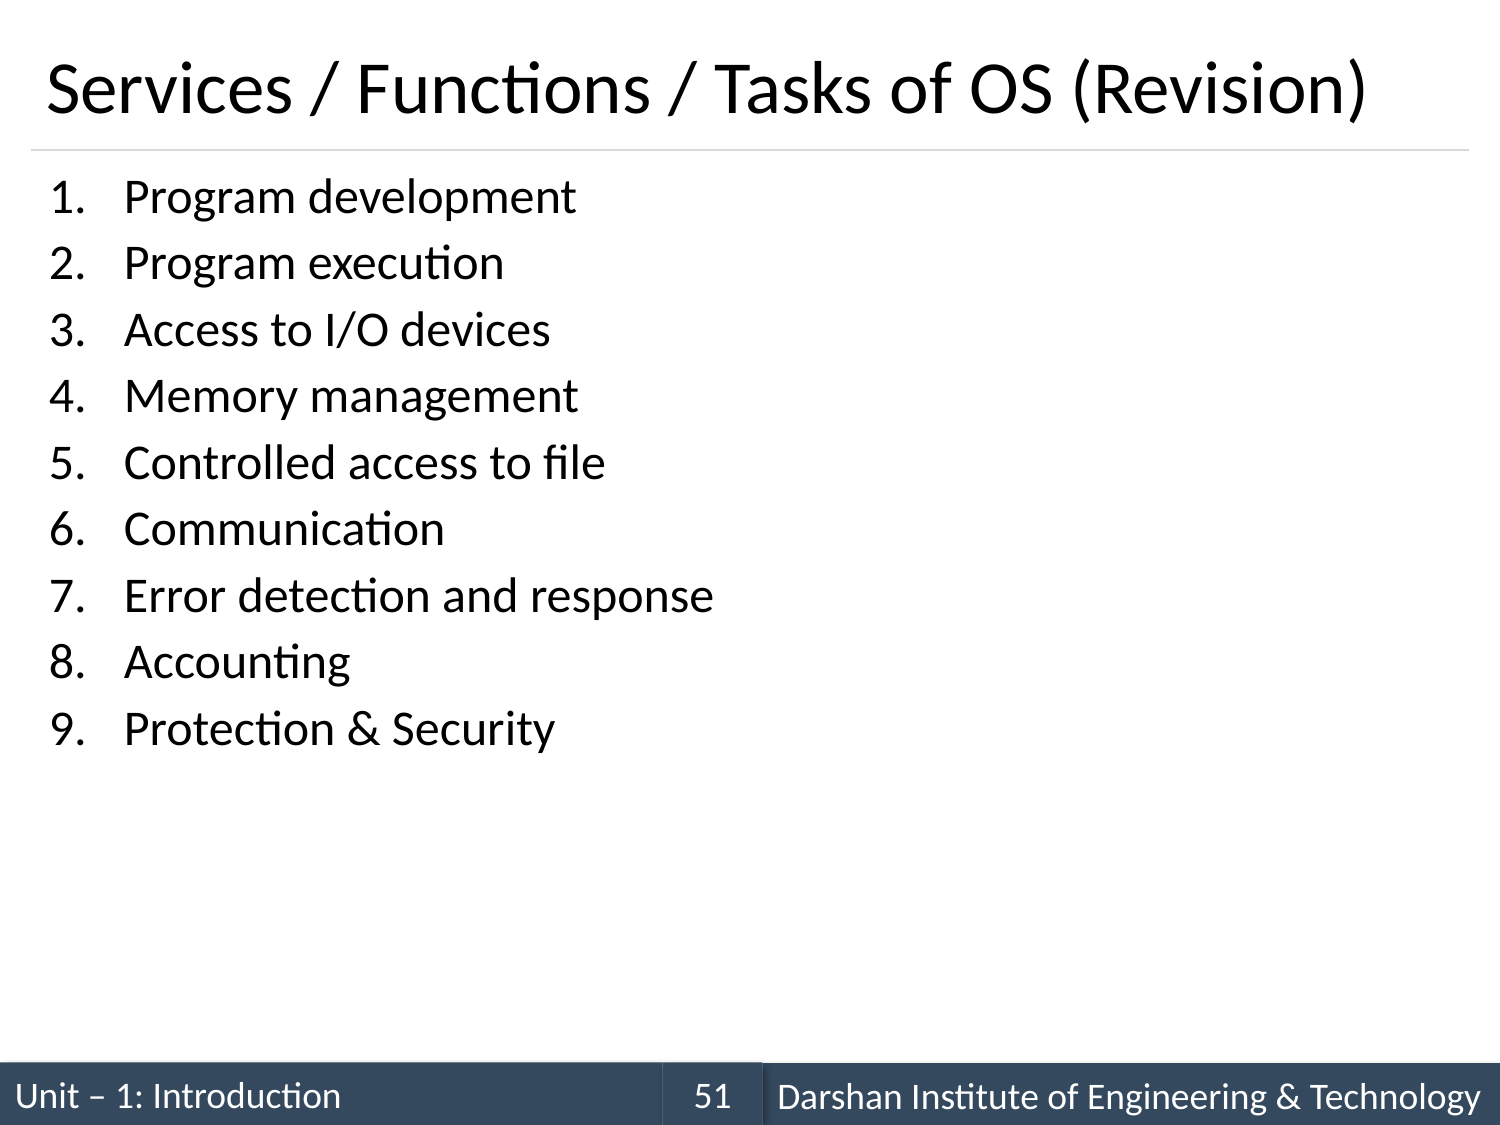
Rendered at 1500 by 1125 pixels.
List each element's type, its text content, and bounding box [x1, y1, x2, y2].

title Services / Functions / Tasks of OS (Revision) [31, 17, 1469, 150]
list Program development Program execution Access to I/O devices Memory management Controlled access to file Communication Error detection and response Accounting Protection & Security [31, 162, 1469, 1038]
